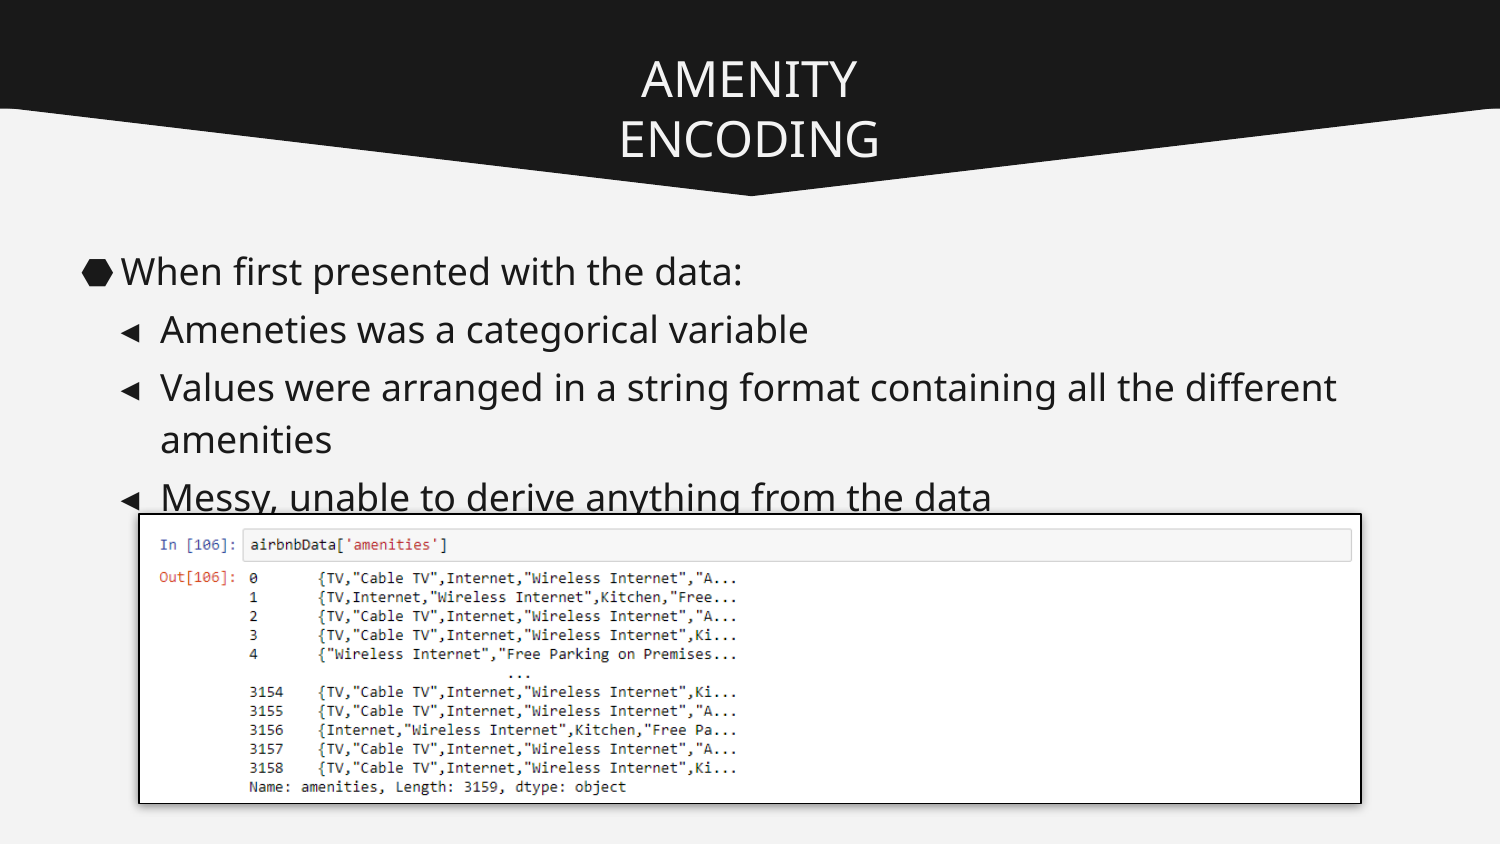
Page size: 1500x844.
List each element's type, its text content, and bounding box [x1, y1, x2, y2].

title AMENITY ENCODING [505, 32, 995, 146]
list When first presented with the data: Ameneties was a categorical variable Values were arranged in a string format containing all the different amenities Messy, unable to derive anything from the data [65, 226, 1388, 769]
picture [139, 514, 1361, 804]
